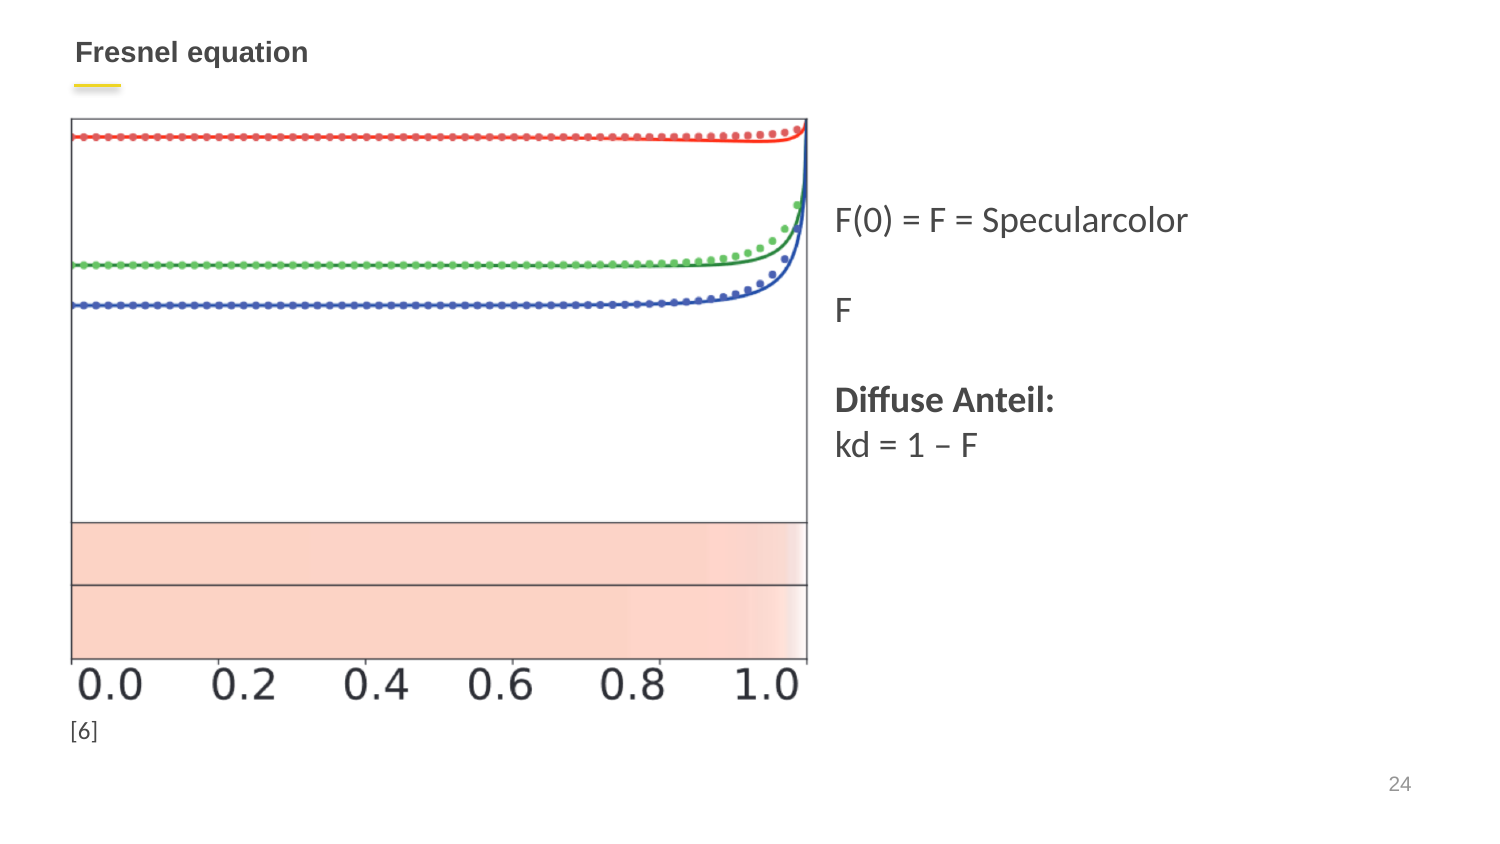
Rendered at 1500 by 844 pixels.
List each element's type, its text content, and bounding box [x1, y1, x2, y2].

text_box [6] [55, 707, 122, 753]
title Fresnel equation [75, 21, 1419, 80]
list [68, 113, 814, 706]
